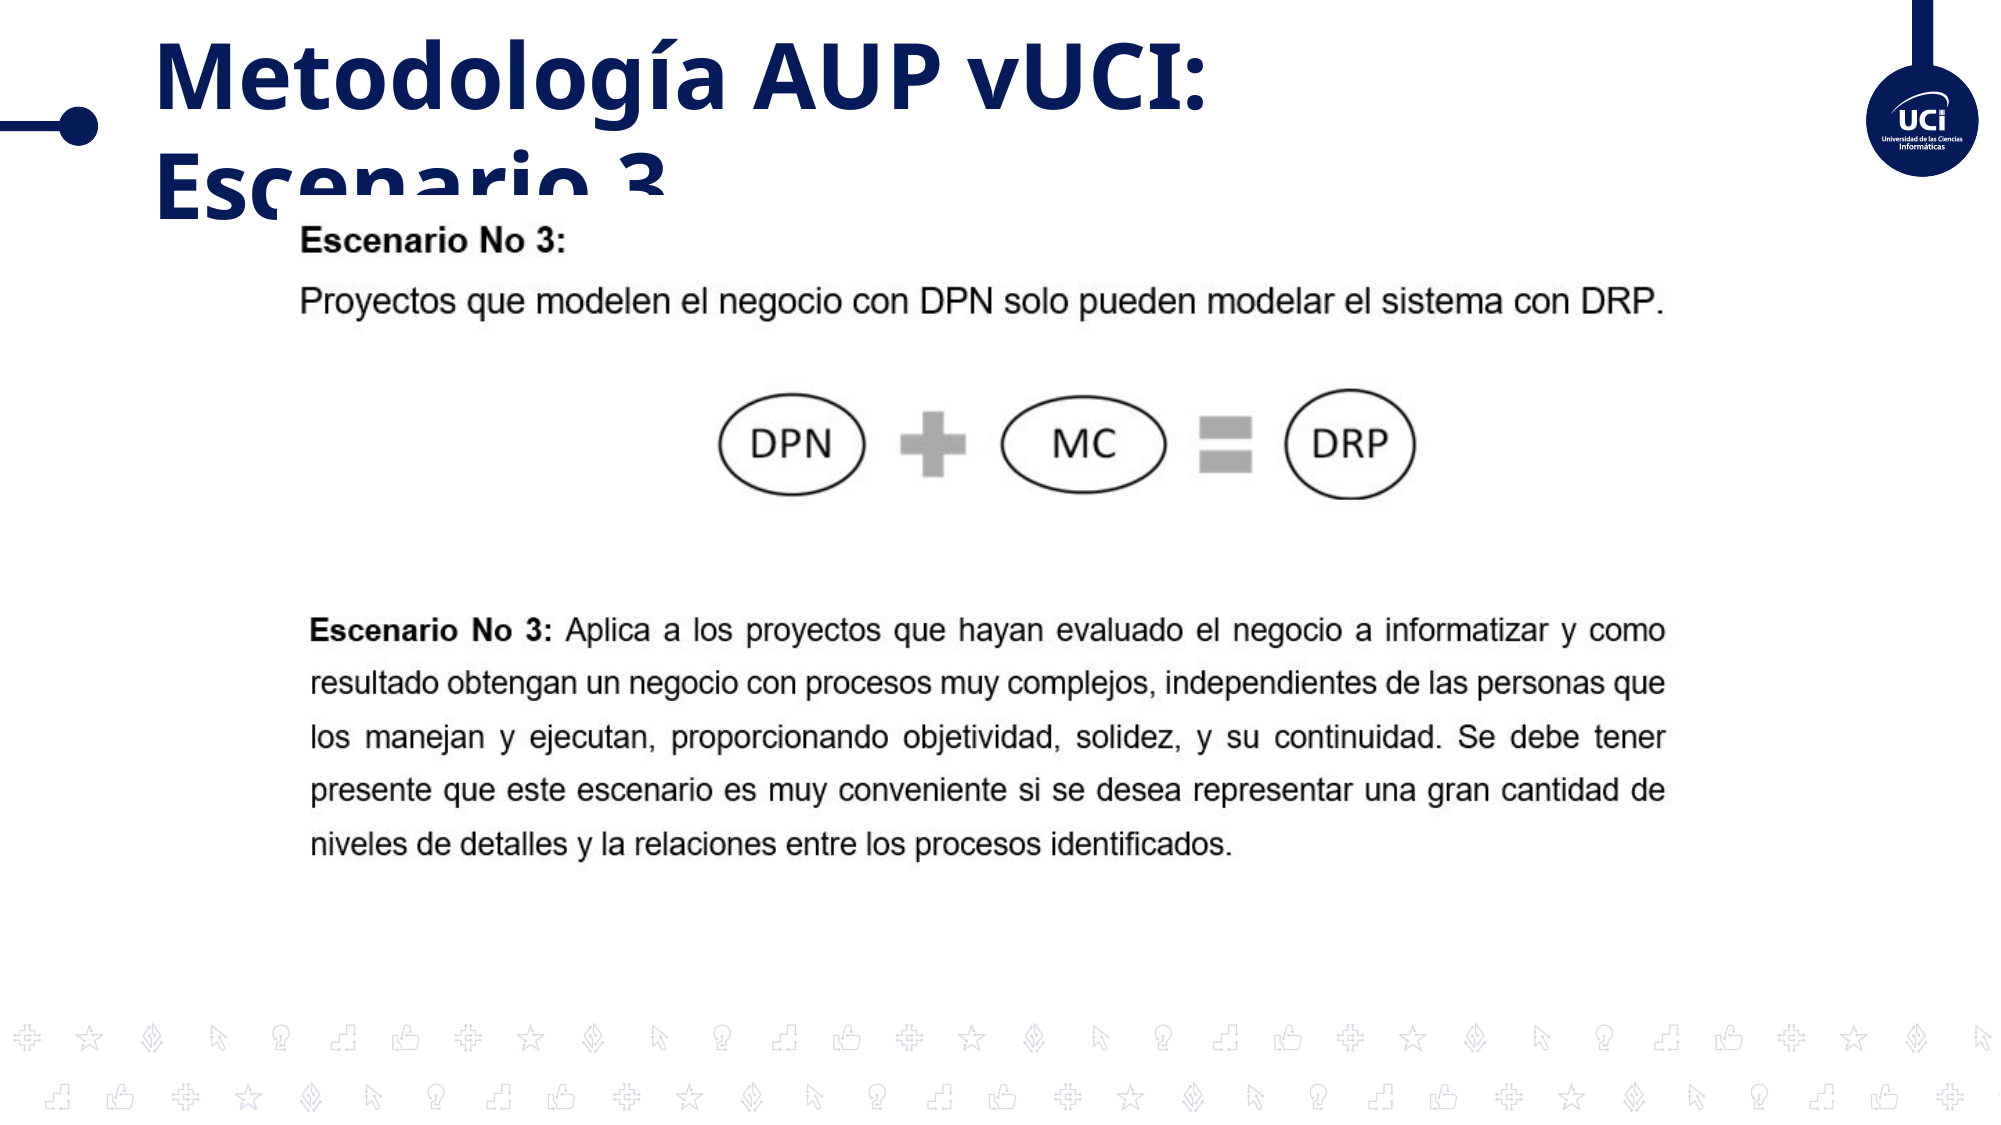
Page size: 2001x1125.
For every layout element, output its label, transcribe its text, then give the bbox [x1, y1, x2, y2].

title Metodología AUP vUCI: Escenario 3 [137, 59, 1666, 196]
picture [0, 0, 2001, 1125]
